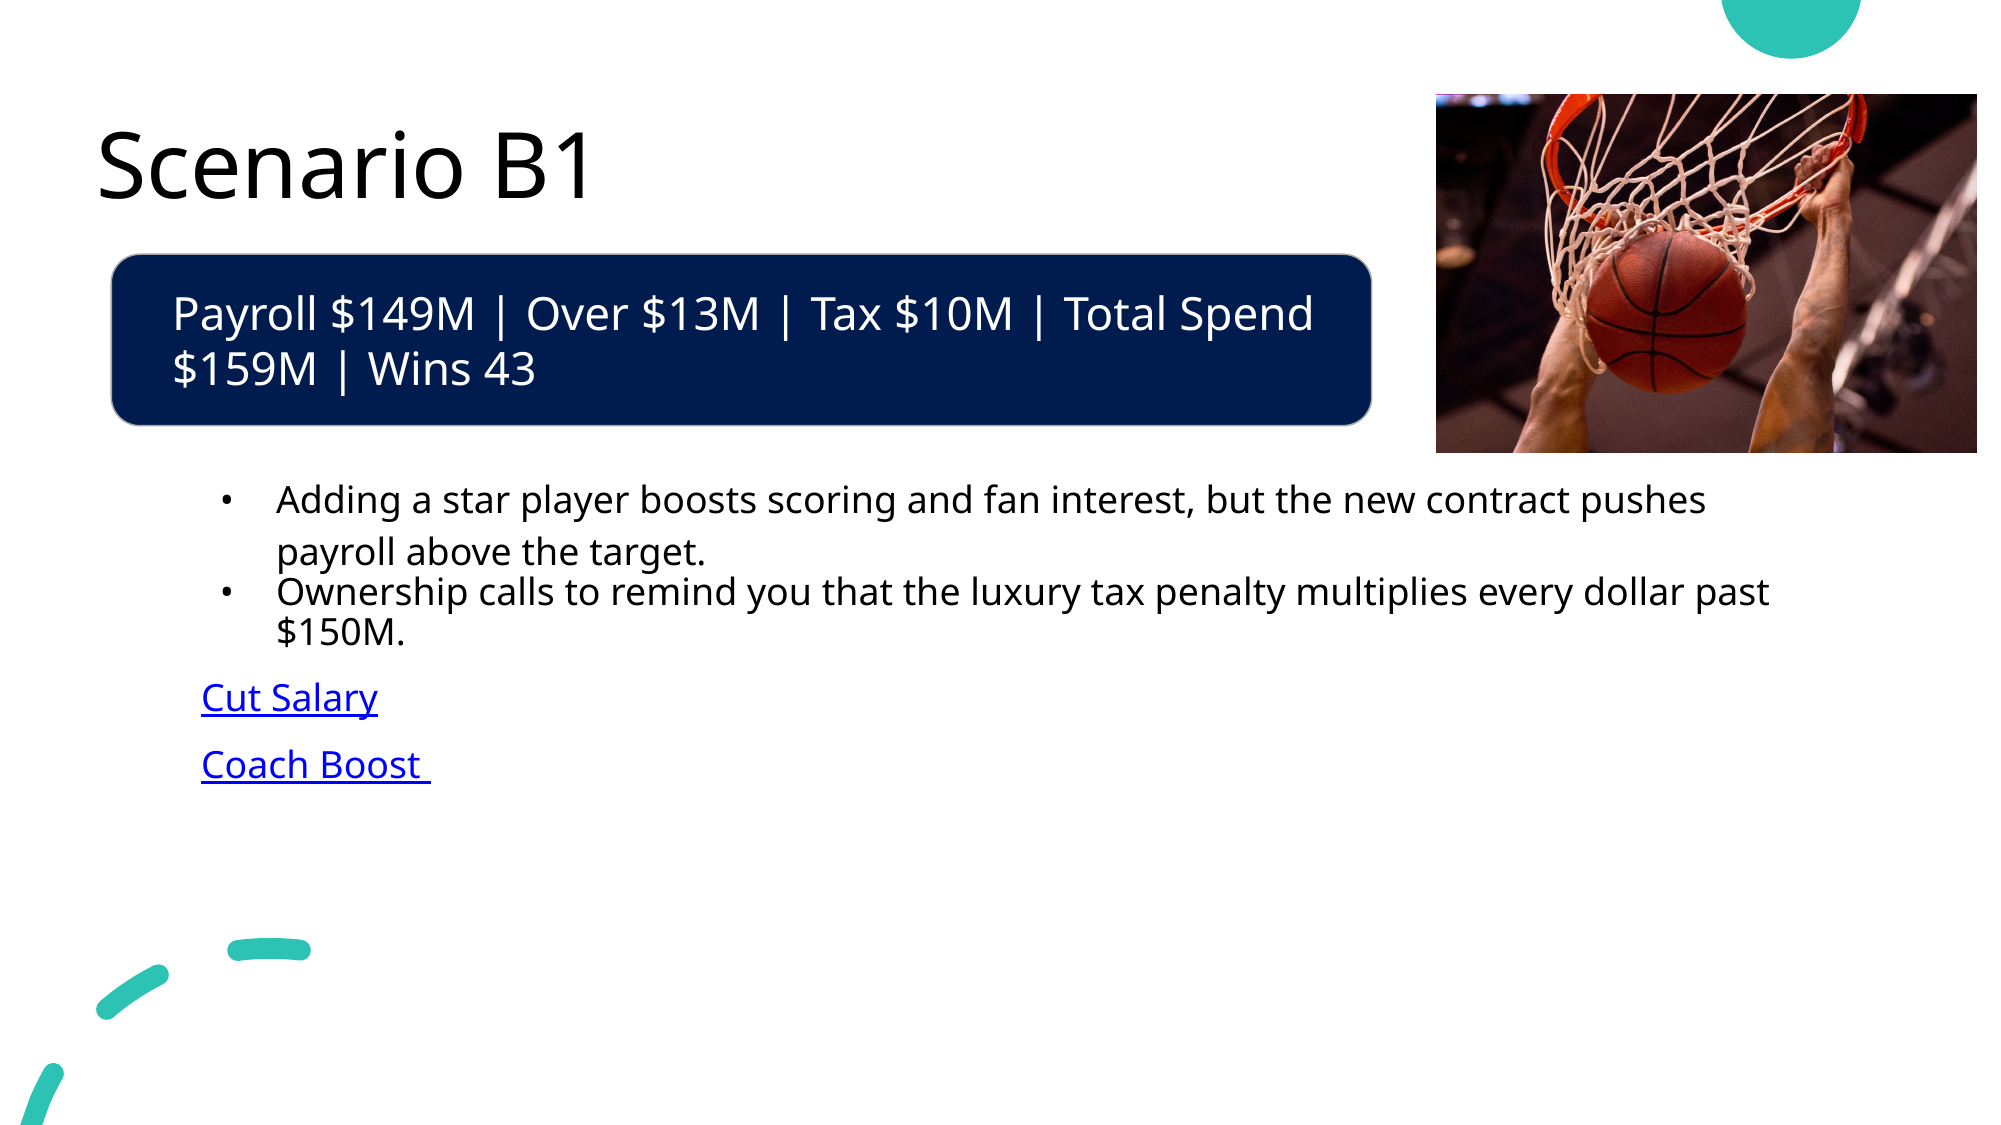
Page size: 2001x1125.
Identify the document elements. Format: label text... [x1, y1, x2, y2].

list Adding a star player boosts scoring and fan interest, but the new contract pushes payroll above the target. Ownership calls to remind you that the luxury tax penalty multiplies every dollar past $150M. Cut Salary Coach Boost [193, 313, 1806, 947]
text_box Payroll $149M | Over $13M | Tax $10M | Total Spend $159M | Wins 43 [111, 254, 1372, 426]
picture [1436, 94, 1977, 453]
title Scenario B1 [88, 59, 1814, 278]
text_box [365, 188, 858, 254]
